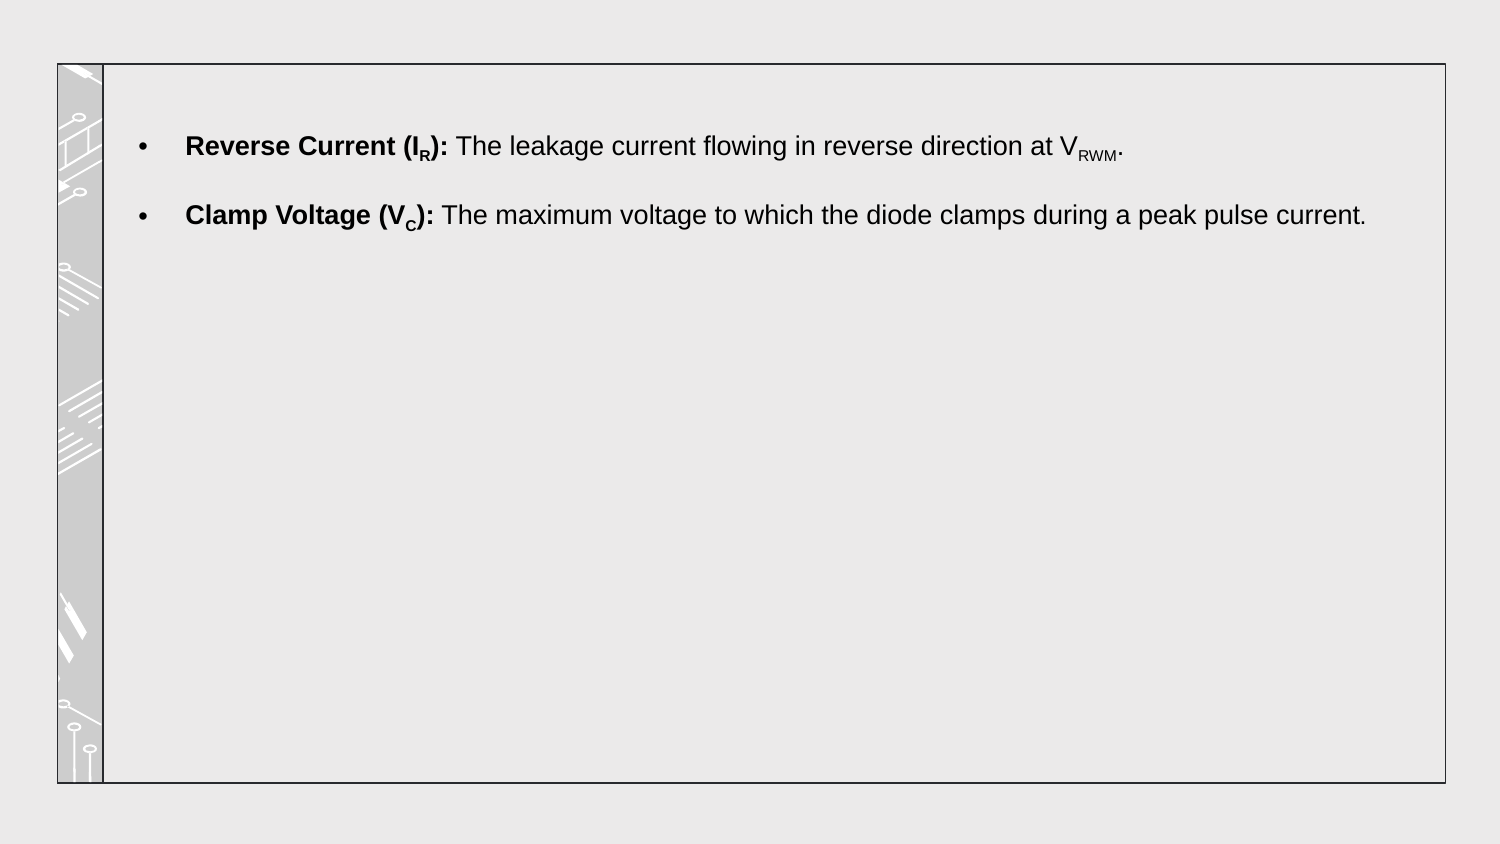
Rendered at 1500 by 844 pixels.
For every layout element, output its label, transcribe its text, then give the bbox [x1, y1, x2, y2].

text_box Reverse Current (IR): The leakage current flowing in reverse direction at VRWM. Clamp Voltage (VC): The maximum voltage to which the diode clamps during a peak pulse current. [123, 120, 1437, 242]
